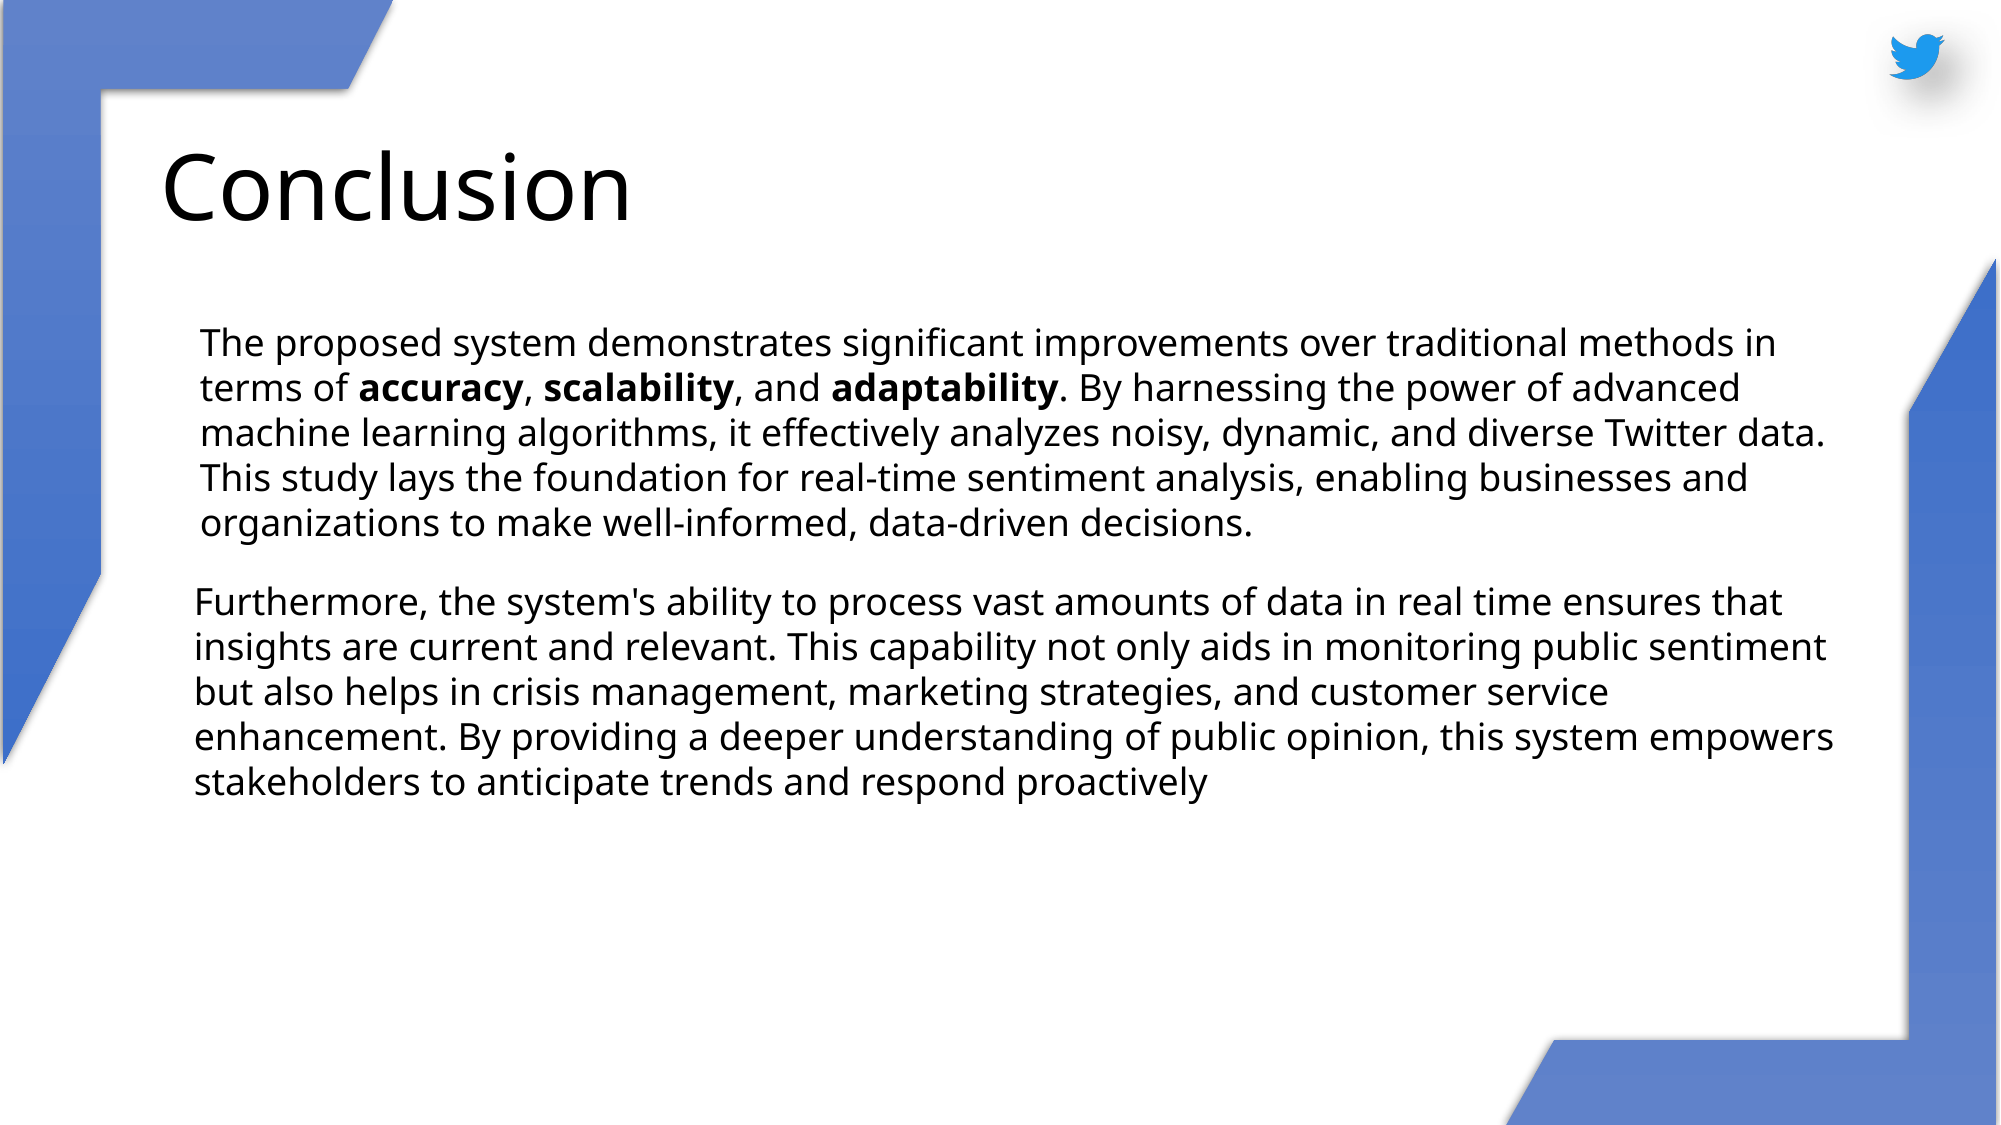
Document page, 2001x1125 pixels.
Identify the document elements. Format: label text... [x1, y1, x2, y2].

text_box Conclusion [145, 121, 923, 247]
text_box [0, 0, 2000, 1125]
picture [1889, 34, 1945, 80]
text_box The proposed system demonstrates significant improvements over traditional methods in terms of accuracy, scalability, and adaptability. By harnessing the power of advanced machine learning algorithms, it effectively analyzes noisy, dynamic, and diverse Twitter data. This study lays the foundation for real-time sentiment analysis, enabling businesses and organizations to make well-informed, data-driven decisions. [185, 311, 1898, 551]
text_box [3, 0, 394, 765]
text_box [1506, 258, 1997, 1125]
text_box Furthermore, the system's ability to process vast amounts of data in real time ensures that insights are current and relevant. This capability not only aids in monitoring public sentiment but also helps in crisis management, marketing strategies, and customer service enhancement. By providing a deeper understanding of public opinion, this system empowers stakeholders to anticipate trends and respond proactively [179, 570, 1875, 811]
